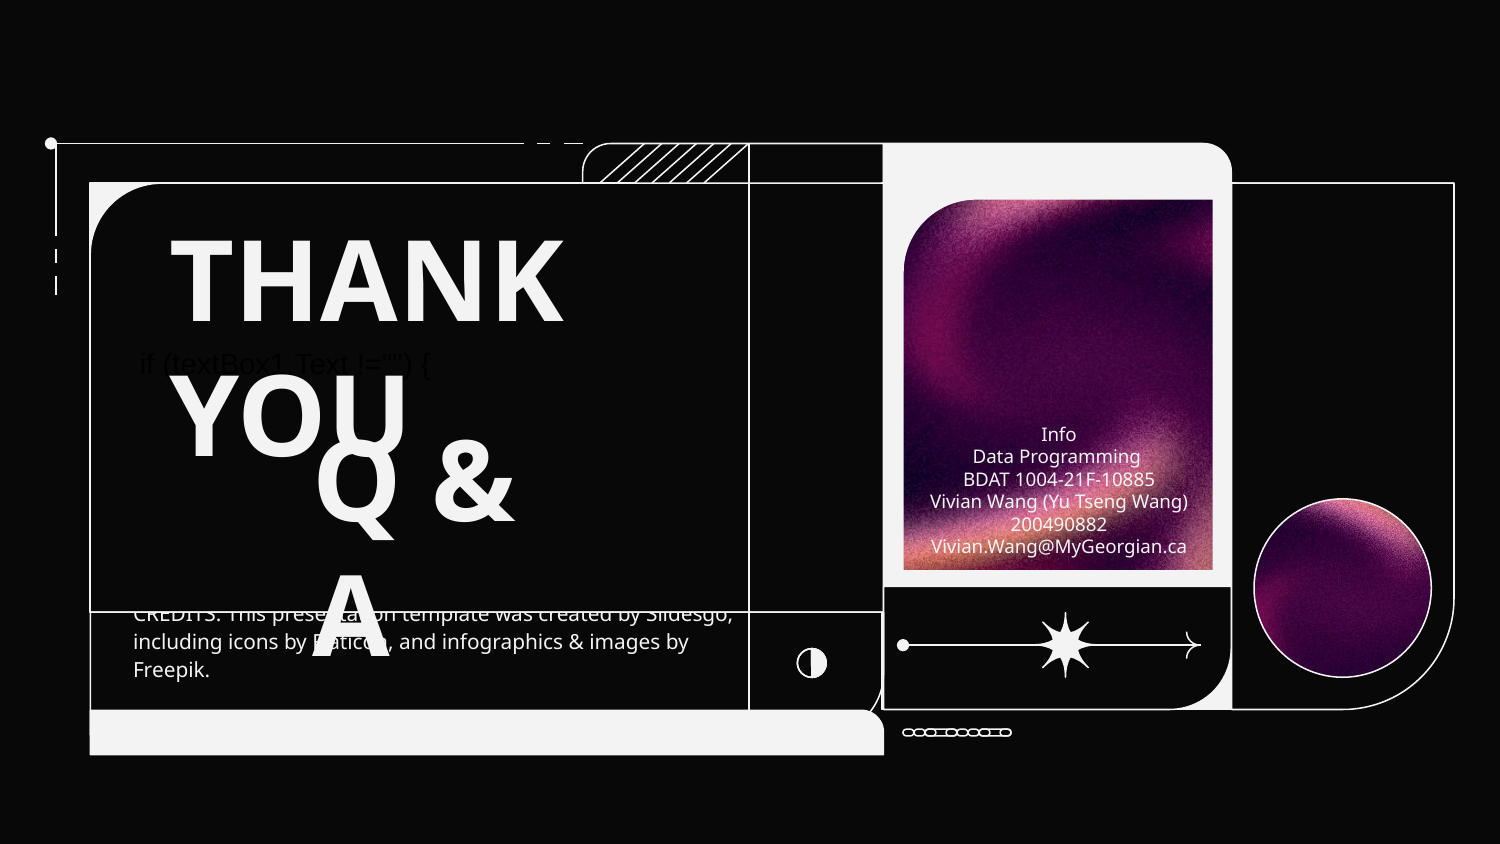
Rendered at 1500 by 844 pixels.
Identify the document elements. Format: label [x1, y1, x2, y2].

text_box [50, 138, 583, 295]
text_box [902, 198, 1432, 678]
text_box [797, 612, 1214, 678]
text_box [89, 143, 1455, 755]
